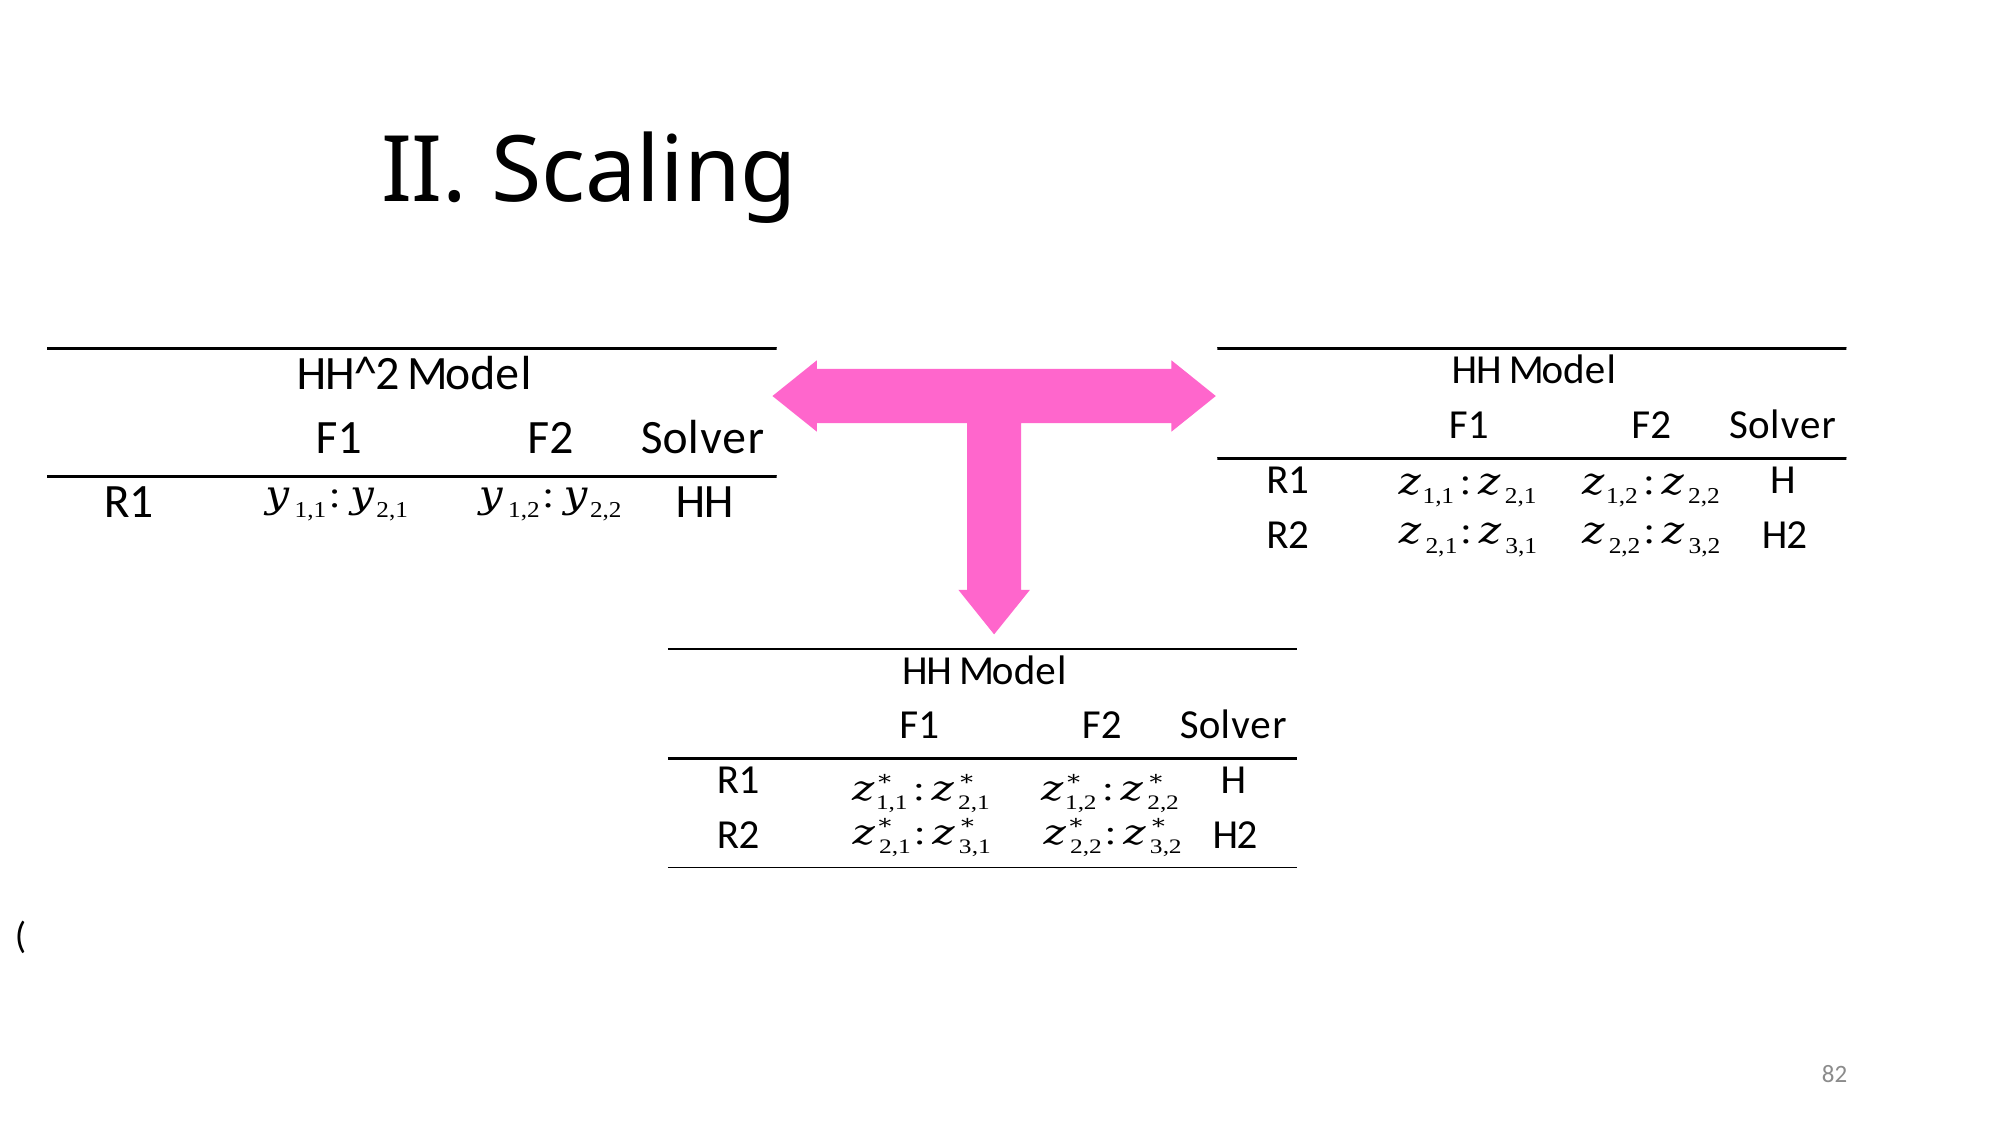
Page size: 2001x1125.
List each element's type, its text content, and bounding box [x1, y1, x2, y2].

picture [1217, 347, 1850, 570]
picture [667, 647, 1300, 870]
slide_number 82 [1412, 1042, 1863, 1103]
text_box [780, 360, 1216, 635]
title II. Scaling [366, 73, 1634, 269]
picture [47, 347, 780, 543]
